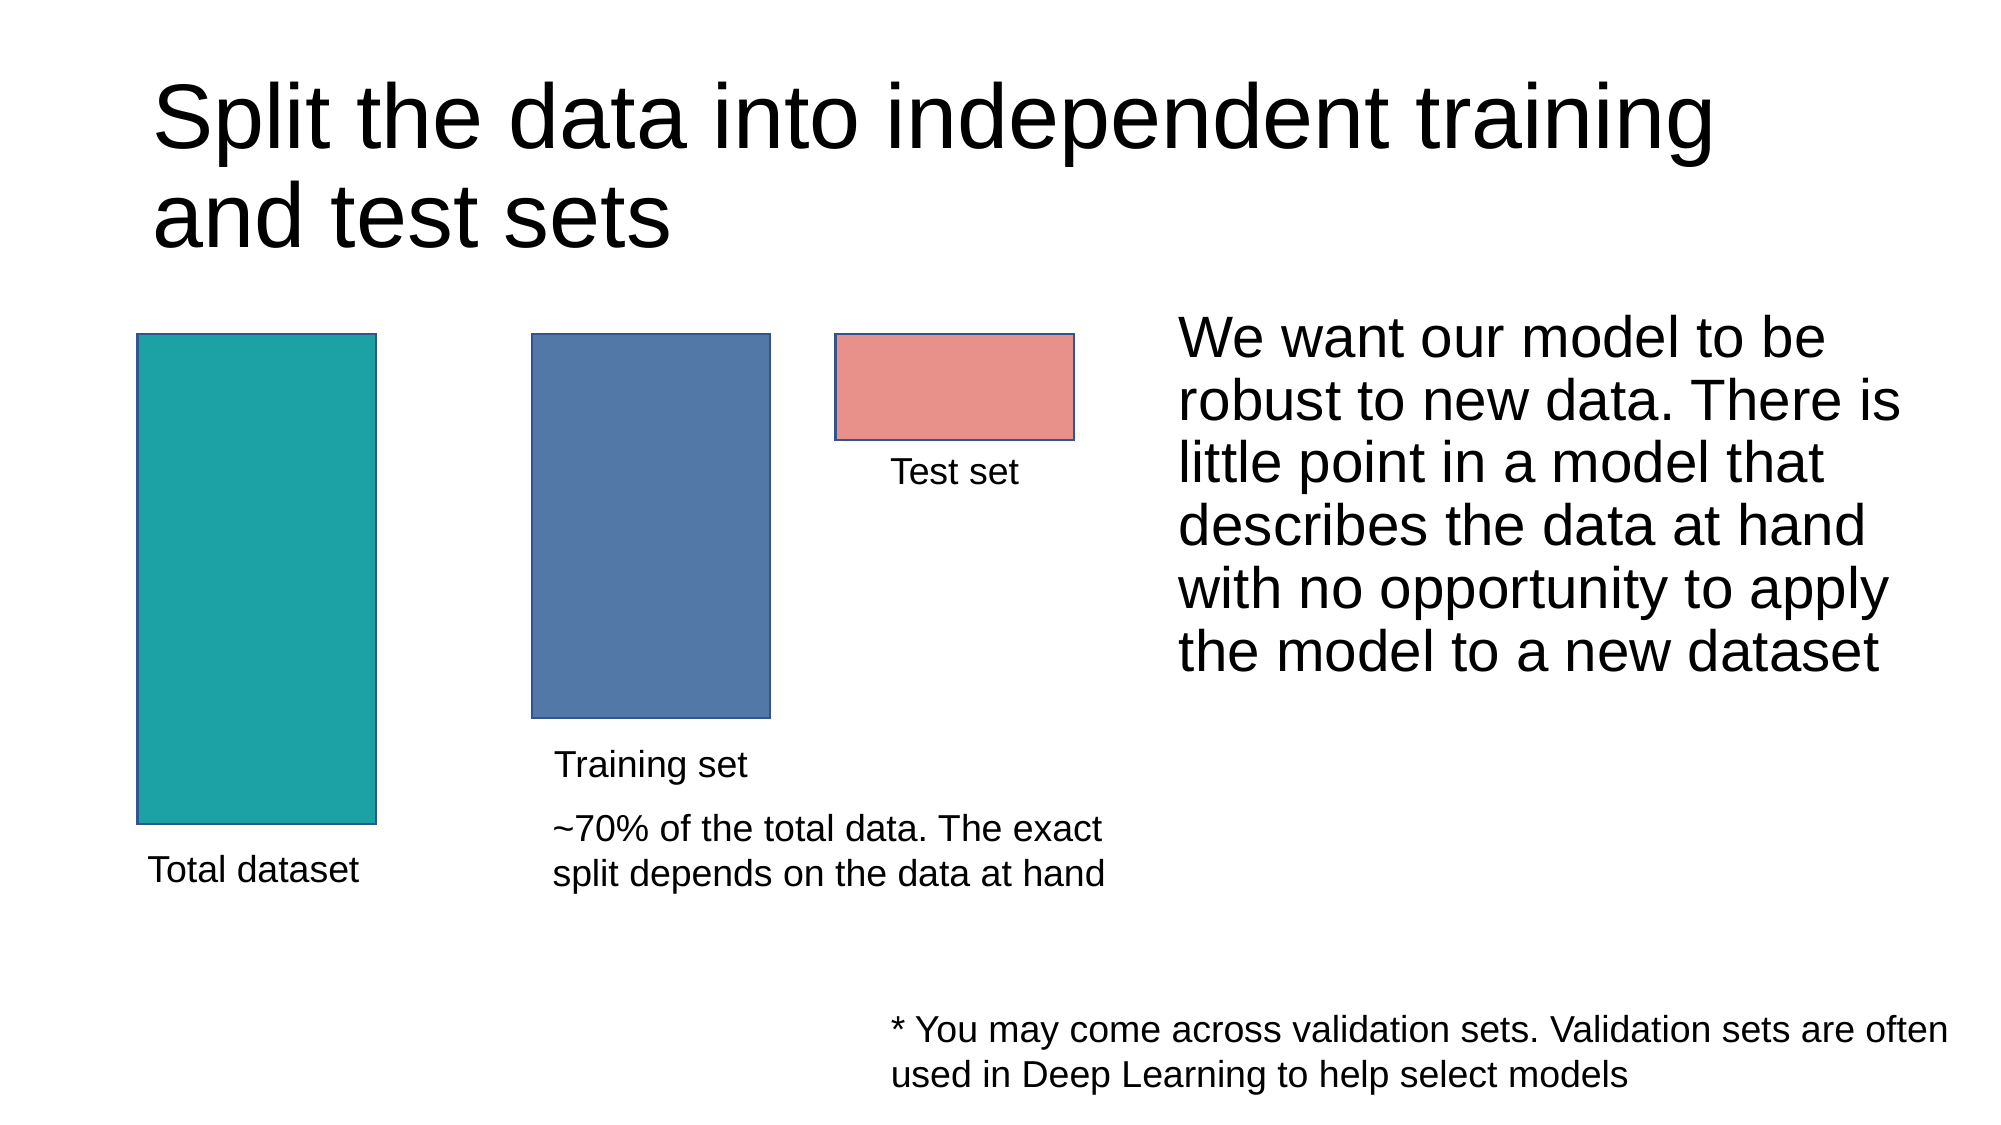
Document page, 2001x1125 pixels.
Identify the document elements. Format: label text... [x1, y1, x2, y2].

title Split the data into independent training and test sets [137, 59, 1863, 278]
list We want our model to be robust to new data. There is little point in a model that describes the data at hand with no opportunity to apply the model to a new dataset [1163, 299, 1960, 872]
text_box Total dataset [132, 837, 375, 898]
text_box [834, 333, 1075, 441]
text_box [531, 333, 771, 719]
text_box [136, 333, 377, 825]
text_box Training set [539, 732, 763, 792]
text_box * You may come across validation sets. Validation sets are often used in Deep Learning to help select models [876, 997, 2000, 1103]
text_box Test set [875, 439, 1035, 500]
text_box ~70% of the total data. The exact split depends on the data at hand [537, 796, 1163, 902]
